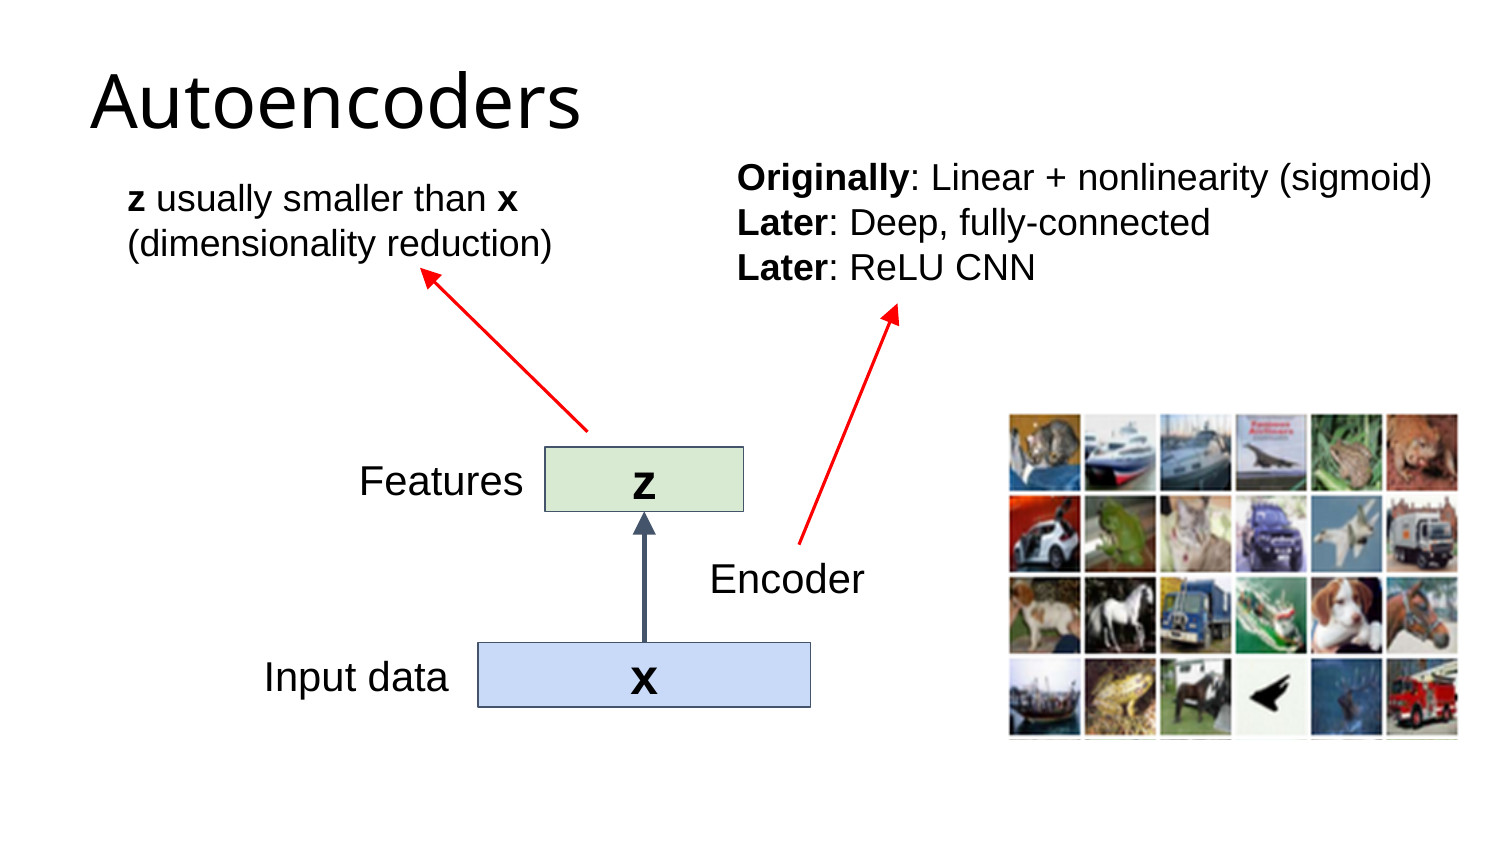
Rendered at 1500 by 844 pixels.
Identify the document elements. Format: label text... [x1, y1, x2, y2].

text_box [798, 303, 898, 545]
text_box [420, 267, 588, 432]
title Autoencoders [75, 33, 1425, 175]
picture [1002, 402, 1464, 740]
text_box x [477, 642, 811, 708]
text_box Features [295, 446, 539, 512]
text_box Input data [220, 642, 464, 708]
text_box z [544, 446, 744, 512]
text_box Originally: Linear + nonlinearity (sigmoid) Later: Deep, fully-connected Later: ReLU CNN [721, 137, 1484, 299]
text_box z usually smaller than x (dimensionality reduction) [112, 159, 616, 278]
text_box Encoder [694, 544, 904, 610]
